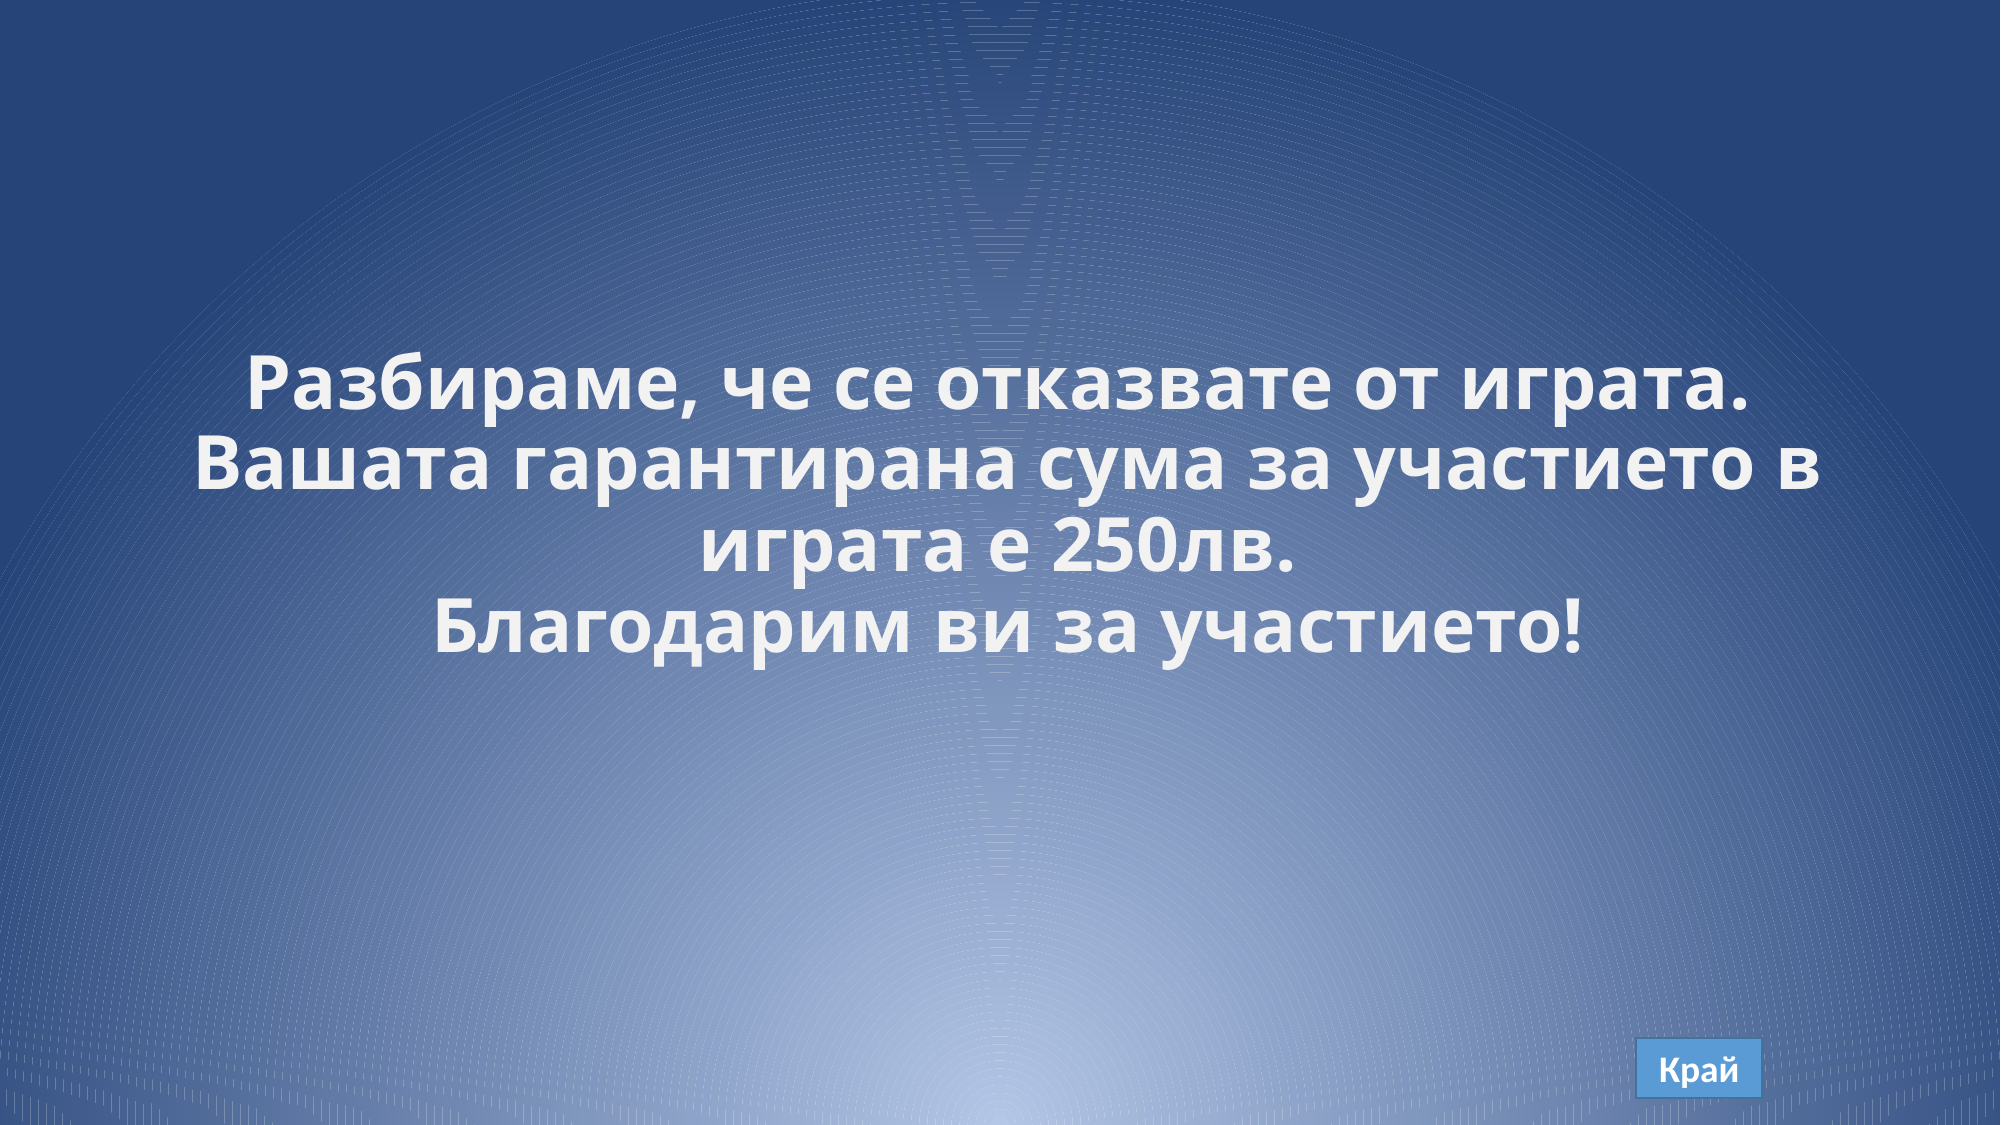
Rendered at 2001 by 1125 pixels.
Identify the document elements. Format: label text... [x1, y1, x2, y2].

title Разбираме, че се отказвате от играта. Вашата гарантирана сума за участието в играта е 250лв. Благодарим ви за участието! [116, 333, 1900, 680]
text_box Край [1635, 1037, 1764, 1099]
